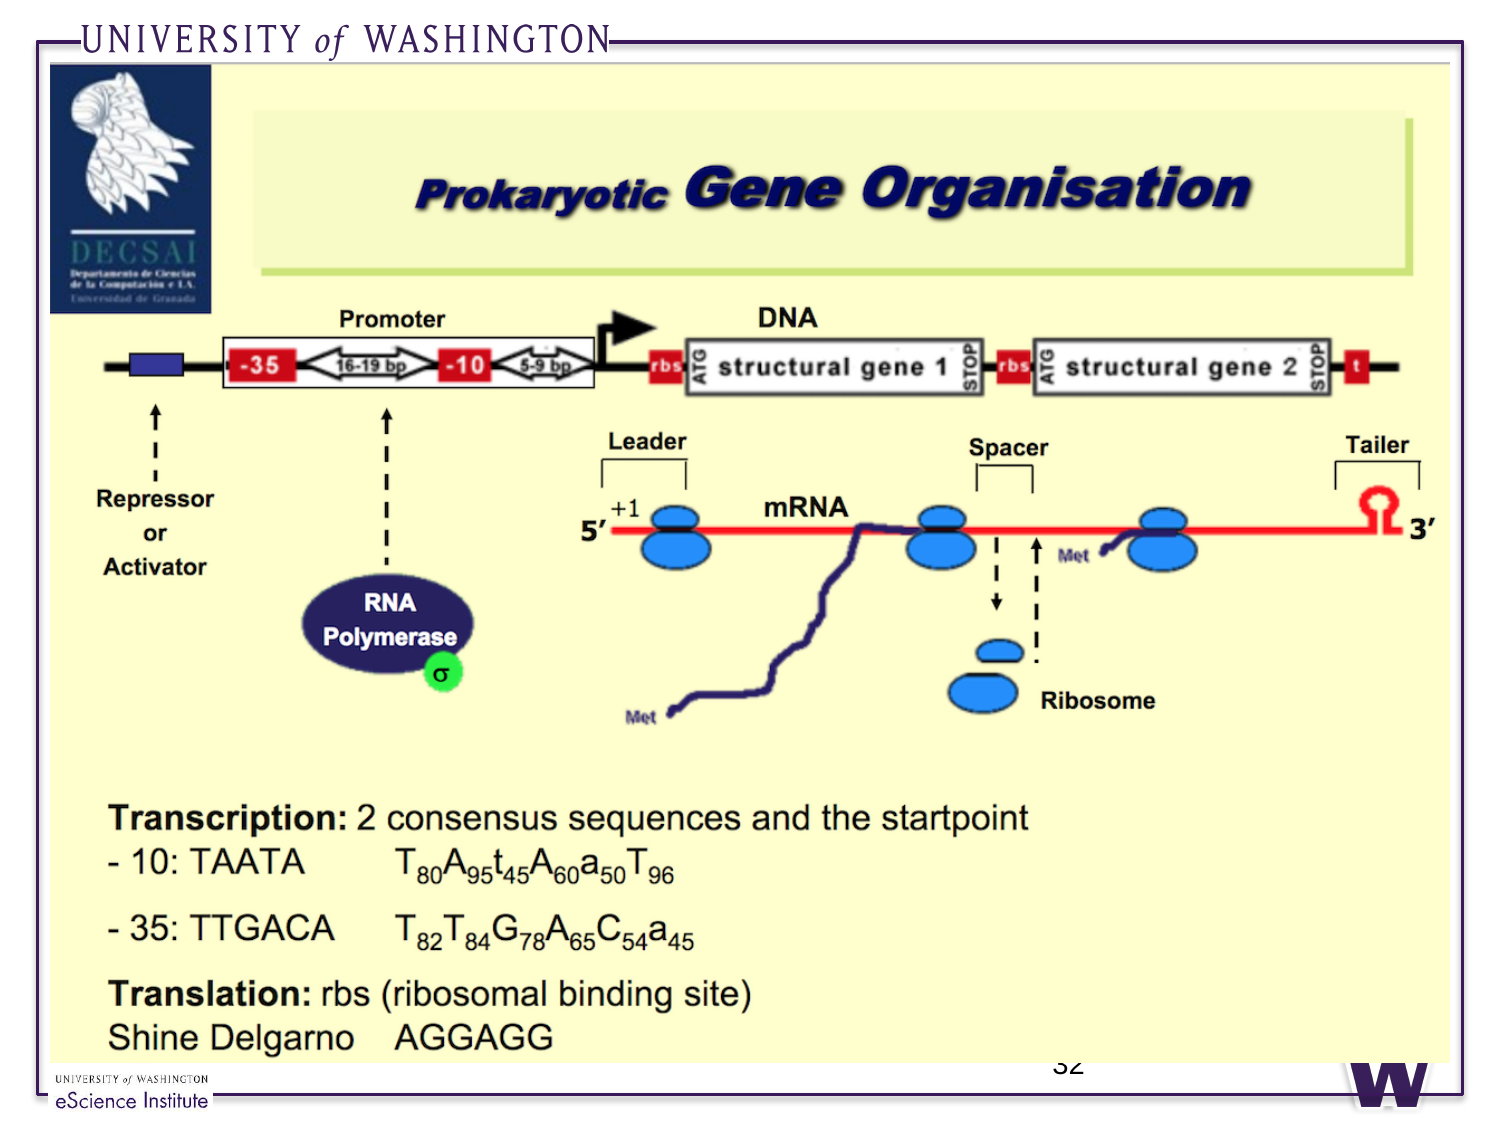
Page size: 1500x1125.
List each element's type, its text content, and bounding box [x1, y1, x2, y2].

picture [81, 24, 609, 61]
picture [48, 62, 1451, 1113]
picture [1340, 1096, 1438, 1107]
slide_number 32 [1037, 1071, 1325, 1098]
